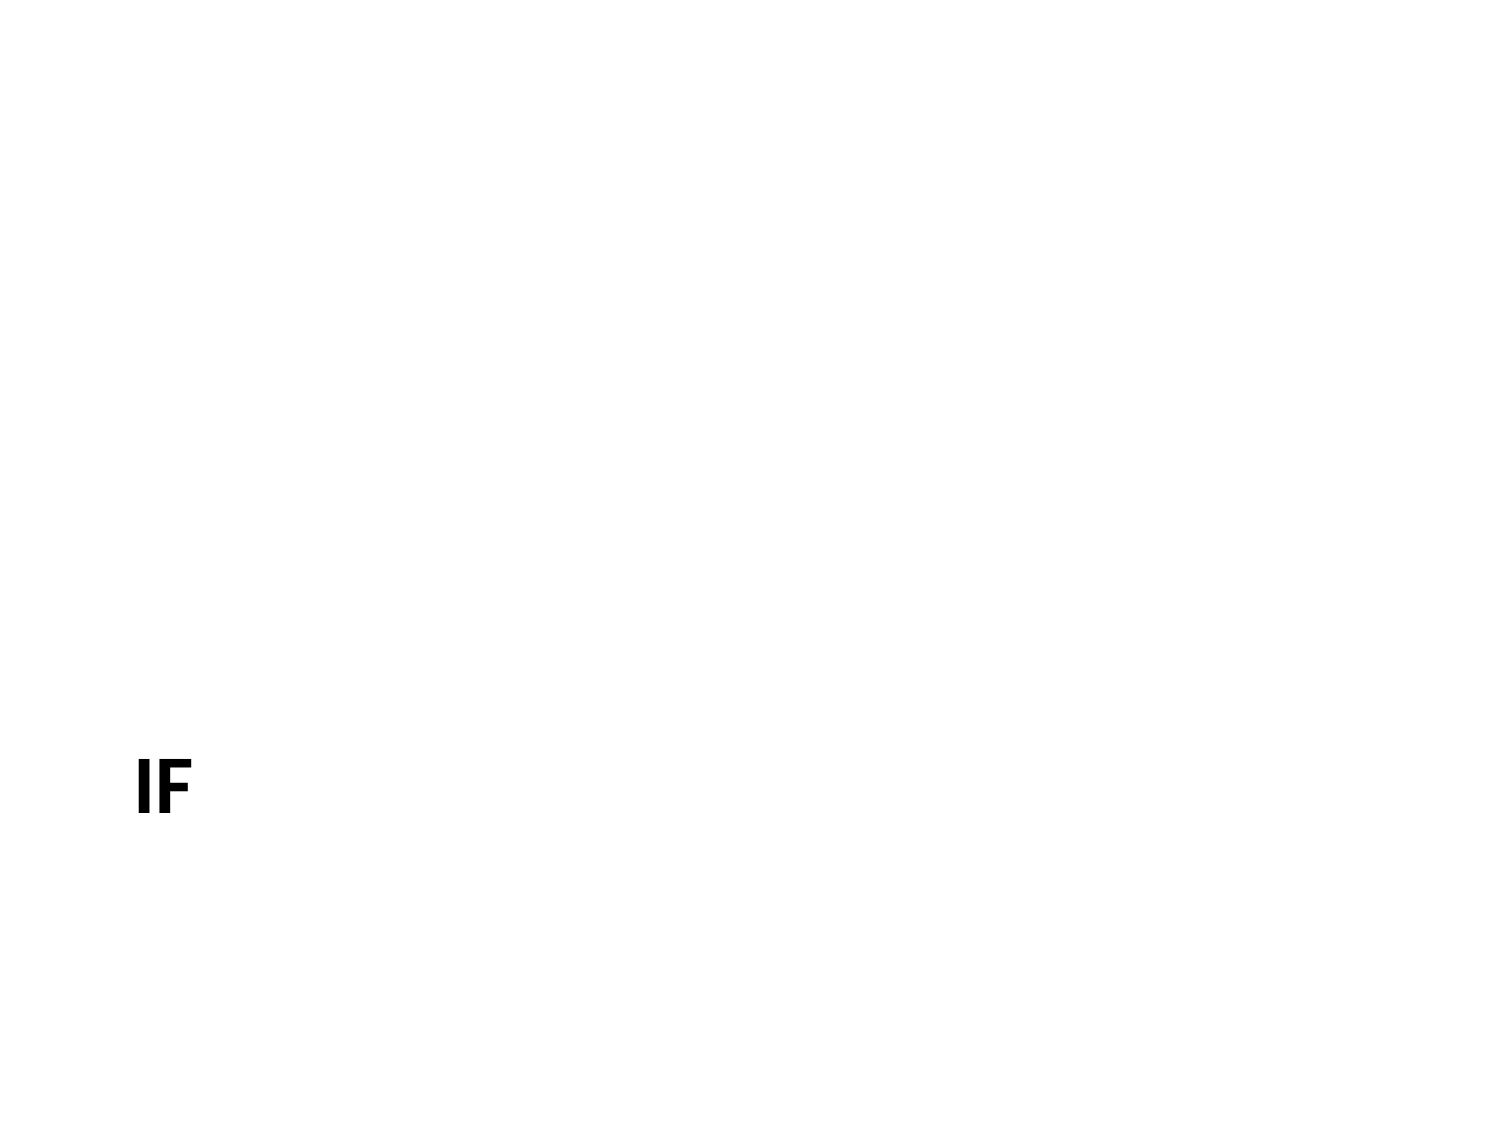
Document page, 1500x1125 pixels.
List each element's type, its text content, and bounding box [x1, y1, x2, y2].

title IF [118, 722, 1394, 947]
